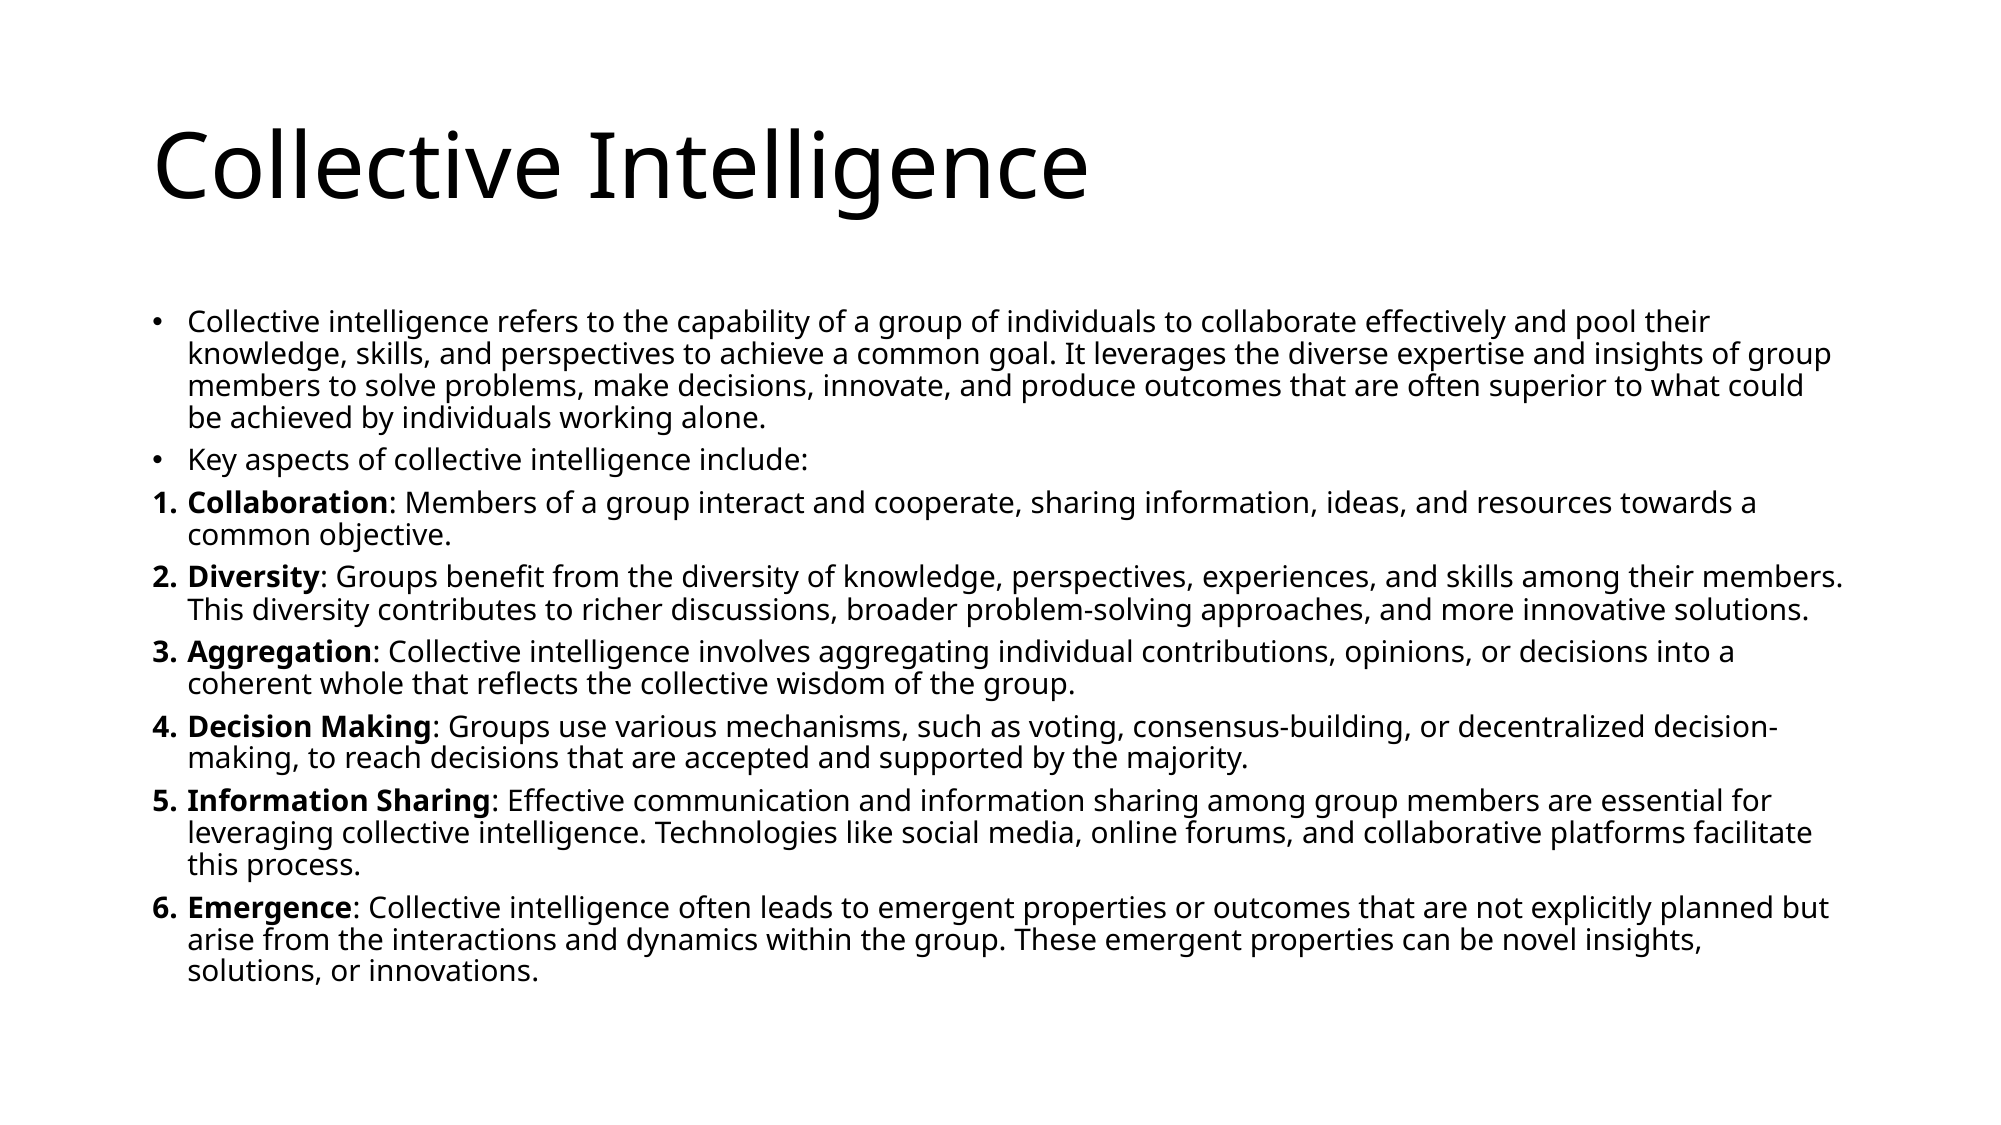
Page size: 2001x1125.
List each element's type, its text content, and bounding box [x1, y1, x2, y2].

title Collective Intelligence [137, 59, 1863, 278]
list Collective intelligence refers to the capability of a group of individuals to collaborate effectively and pool their knowledge, skills, and perspectives to achieve a common goal. It leverages the diverse expertise and insights of group members to solve problems, make decisions, innovate, and produce outcomes that are often superior to what could be achieved by individuals working alone. Key aspects of collective intelligence include: Collaboration: Members of a group interact and cooperate, sharing information, ideas, and resources towards a common objective. Diversity: Groups benefit from the diversity of knowledge, perspectives, experiences, and skills among their members. This diversity contributes to richer discussions, broader problem-solving approaches, and more innovative solutions. Aggregation: Collective intelligence involves aggregating individual contributions, opinions, or decisions into a coherent whole that reflects the collective wisdom of the group. Decision Making: Groups use various mechanisms, such as voting, consensus-building, or decentralized decision-making, to reach decisions that are accepted and supported by the majority. Information Sharing: Effective communication and information sharing among group members are essential for leveraging collective intelligence. Technologies like social media, online forums, and collaborative platforms facilitate this process. Emergence: Collective intelligence often leads to emergent properties or outcomes that are not explicitly planned but arise from the interactions and dynamics within the group. These emergent properties can be novel insights, solutions, or innovations. [137, 299, 1863, 1014]
